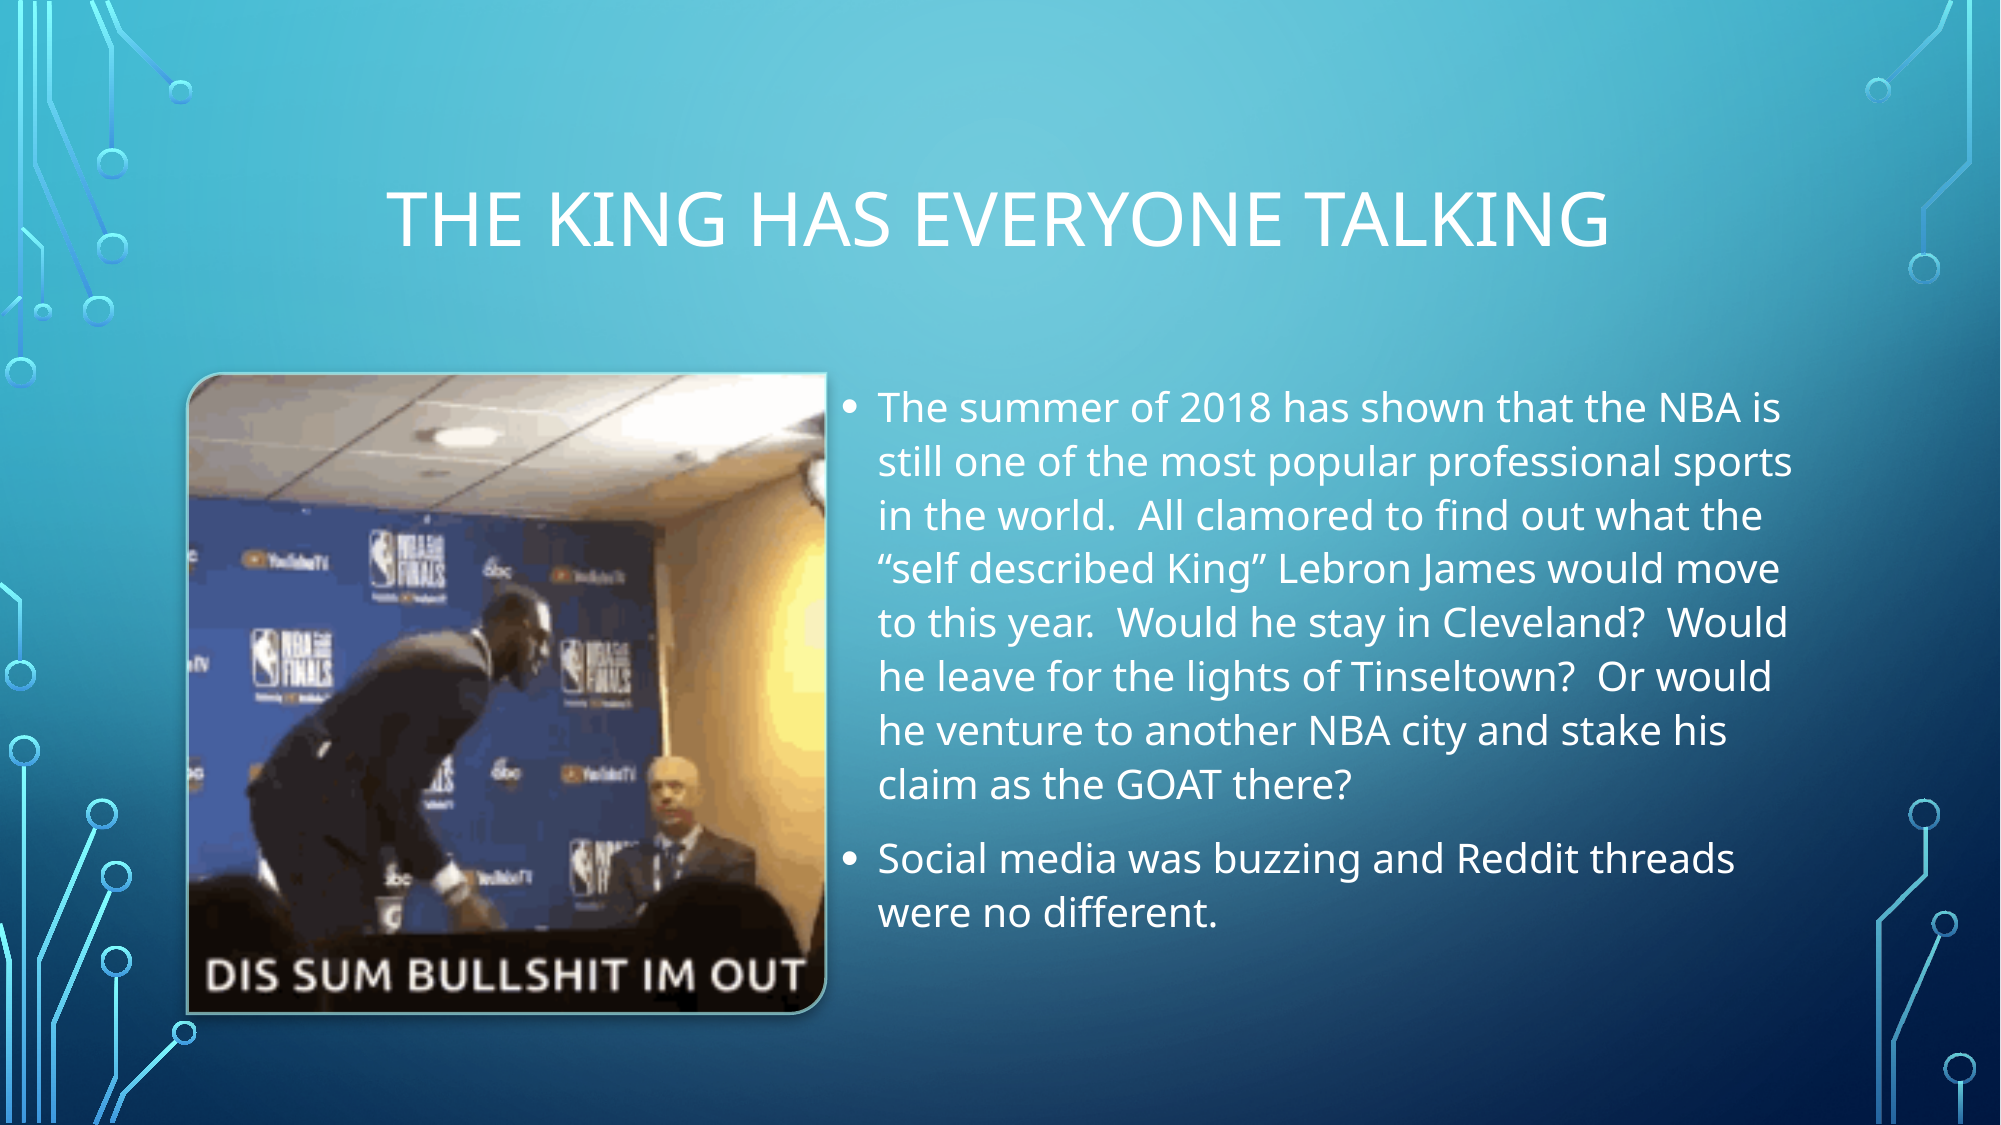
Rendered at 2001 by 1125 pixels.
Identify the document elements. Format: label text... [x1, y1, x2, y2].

list The summer of 2018 has shown that the NBA is still one of the most popular professional sports in the world. All clamored to find out what the “self described King” Lebron James would move to this year. Would he stay in Cleveland? Would he leave for the lights of Tinseltown? Or would he venture to another NBA city and stake his claim as the GOAT there? Social media was buzzing and Reddit threads were no different. [825, 369, 1813, 950]
picture [186, 373, 827, 1014]
title The king has everyone talking [187, 101, 1813, 344]
